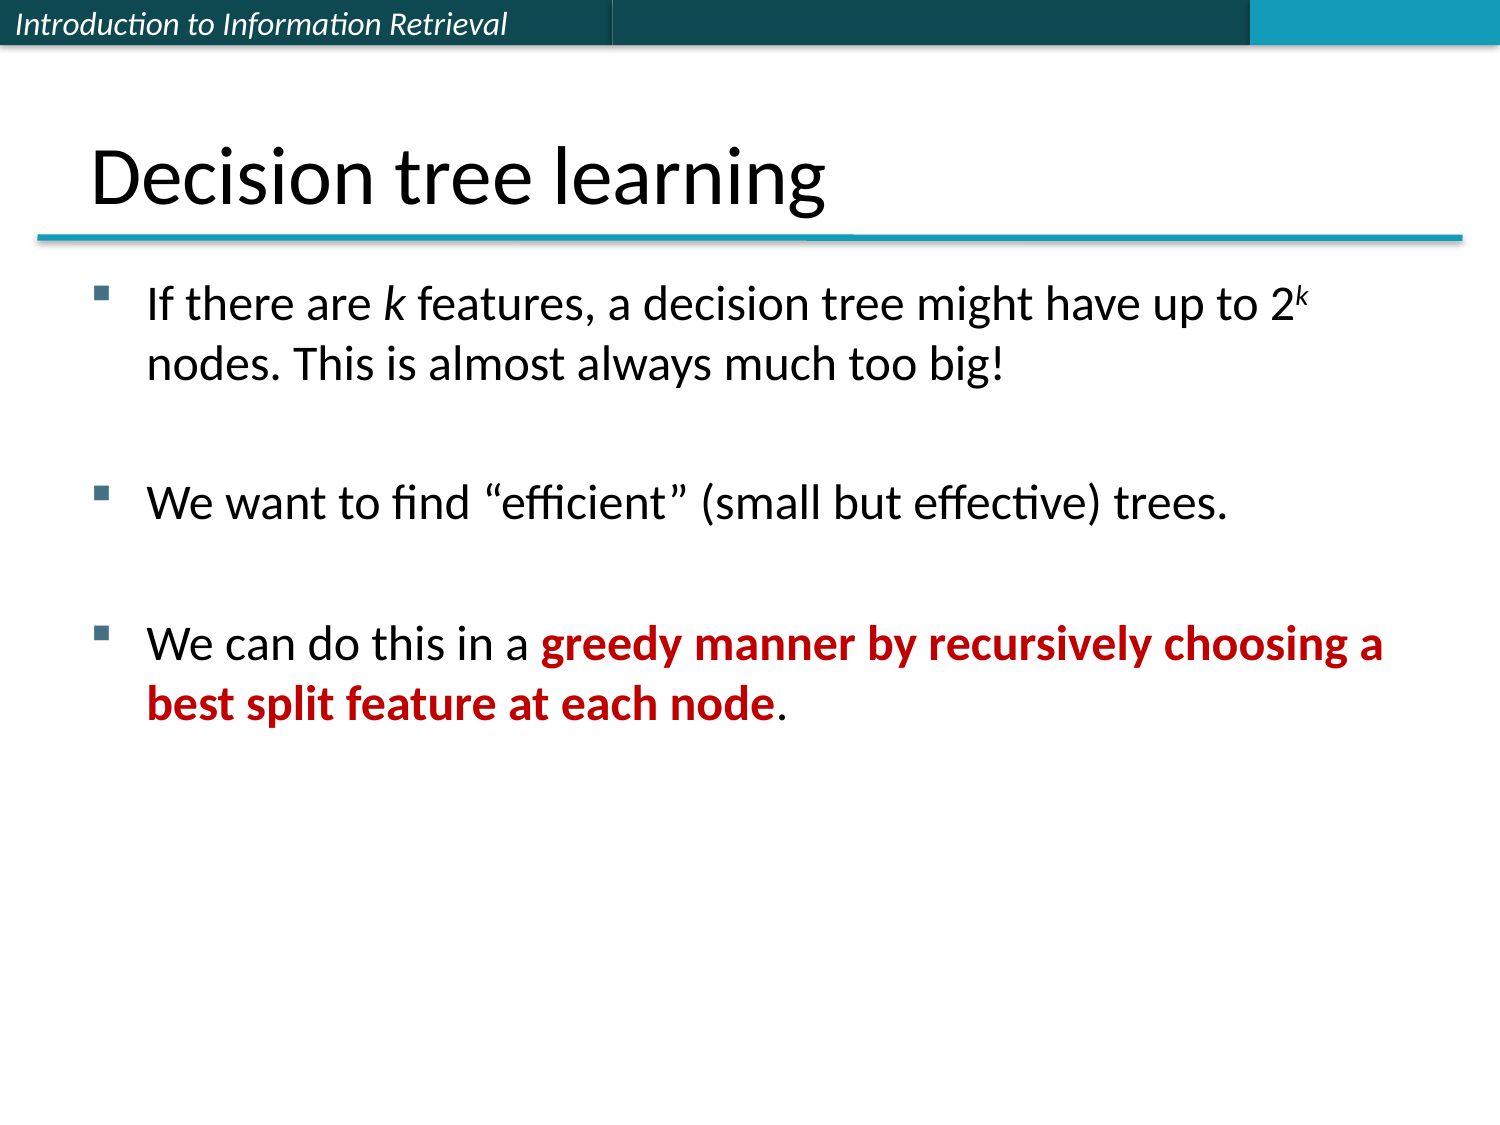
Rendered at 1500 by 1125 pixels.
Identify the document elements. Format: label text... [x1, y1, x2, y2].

list If there are k features, a decision tree might have up to 2k nodes. This is almost always much too big! We want to find “efficient” (small but effective) trees. We can do this in a greedy manner by recursively choosing a best split feature at each node. [75, 262, 1425, 1075]
title Decision tree learning [75, 45, 1425, 233]
